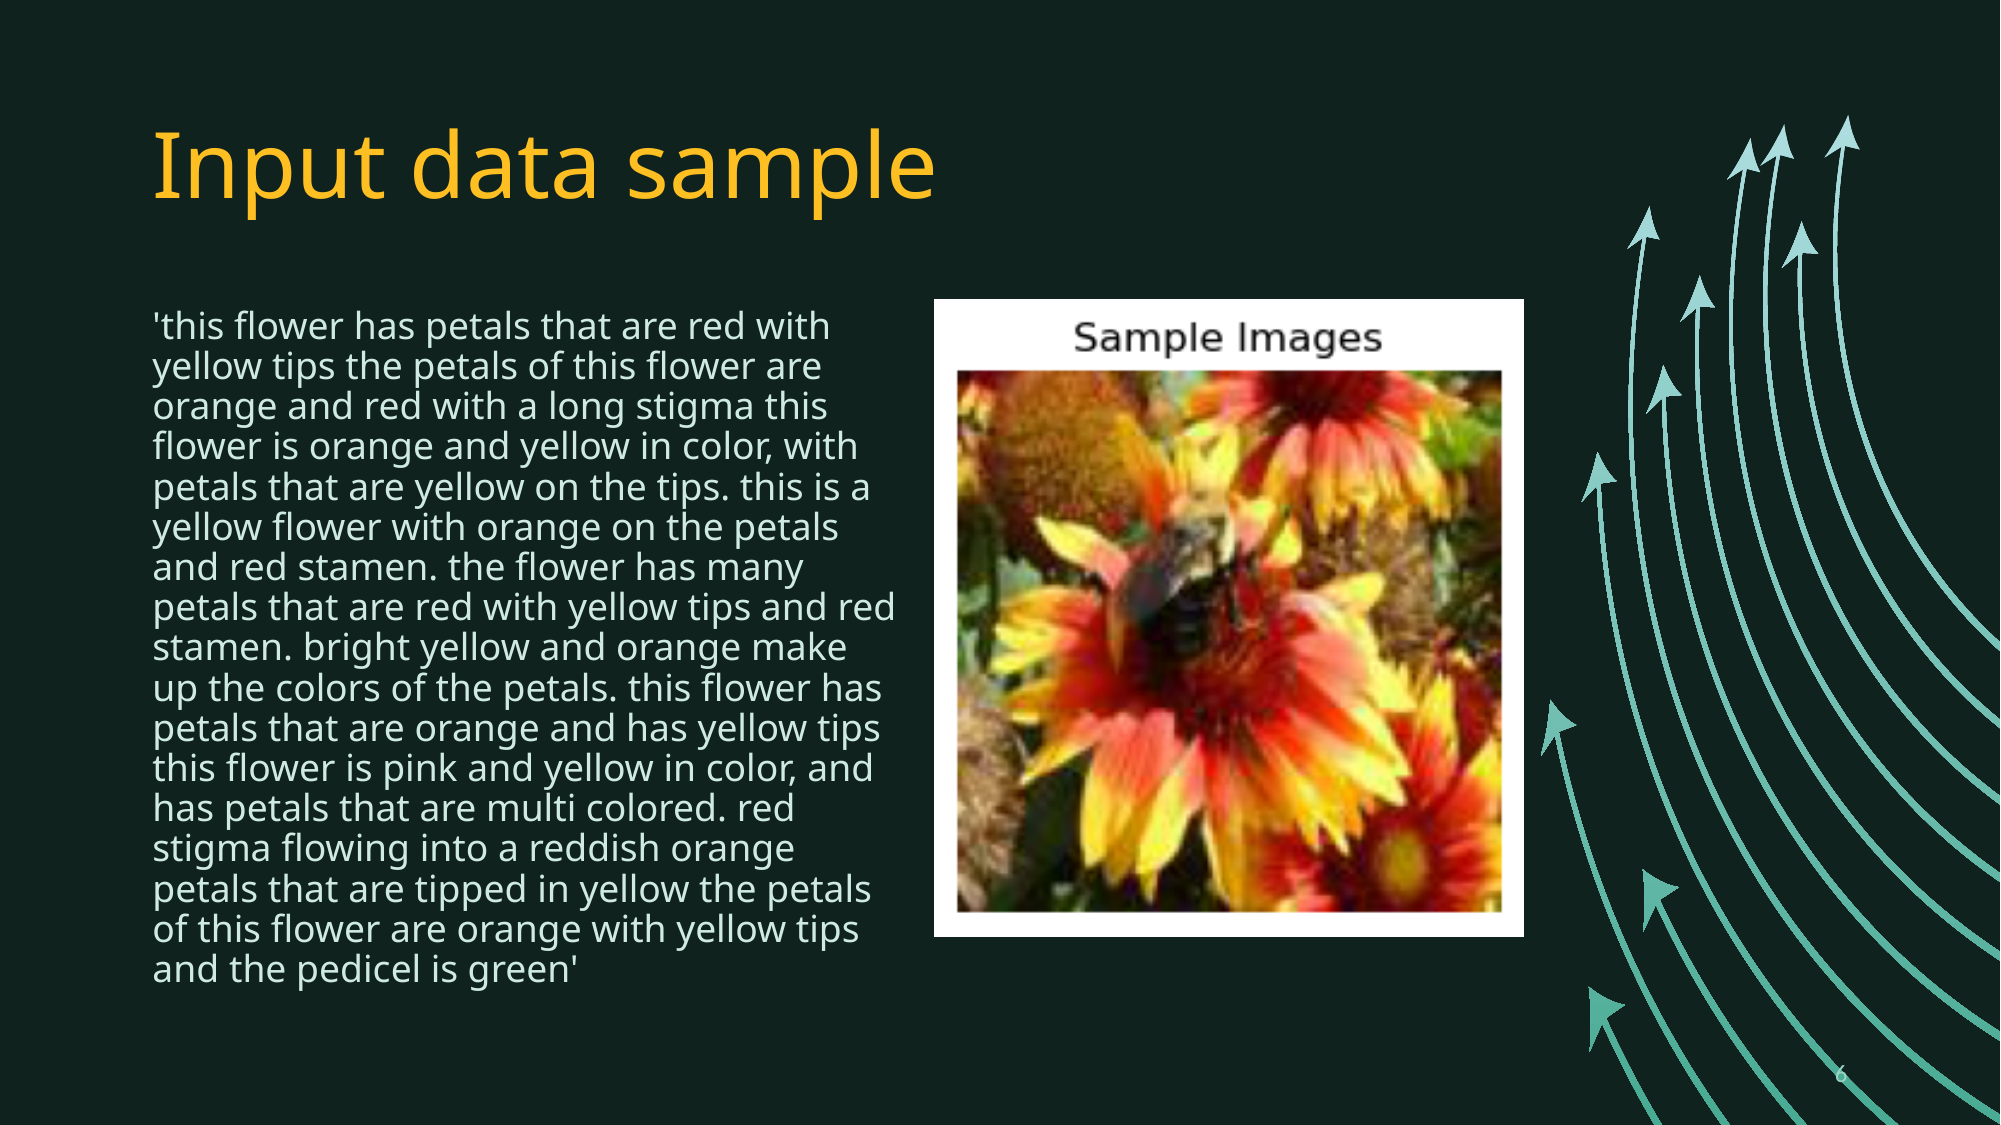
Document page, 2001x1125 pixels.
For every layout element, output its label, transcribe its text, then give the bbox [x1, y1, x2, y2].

picture [934, 299, 1524, 937]
title Input data sample [137, 59, 1504, 278]
list 'this flower has petals that are red with yellow tips the petals of this flower are orange and red with a long stigma this flower is orange and yellow in color, with petals that are yellow on the tips. this is a yellow flower with orange on the petals and red stamen. the flower has many petals that are red with yellow tips and red stamen. bright yellow and orange make up the colors of the petals. this flower has petals that are orange and has yellow tips this flower is pink and yellow in color, and has petals that are multi colored. red stigma flowing into a reddish orange petals that are tipped in yellow the petals of this flower are orange with yellow tips and the pedicel is green' [137, 299, 915, 1014]
slide_number 6 [1412, 1042, 1863, 1103]
